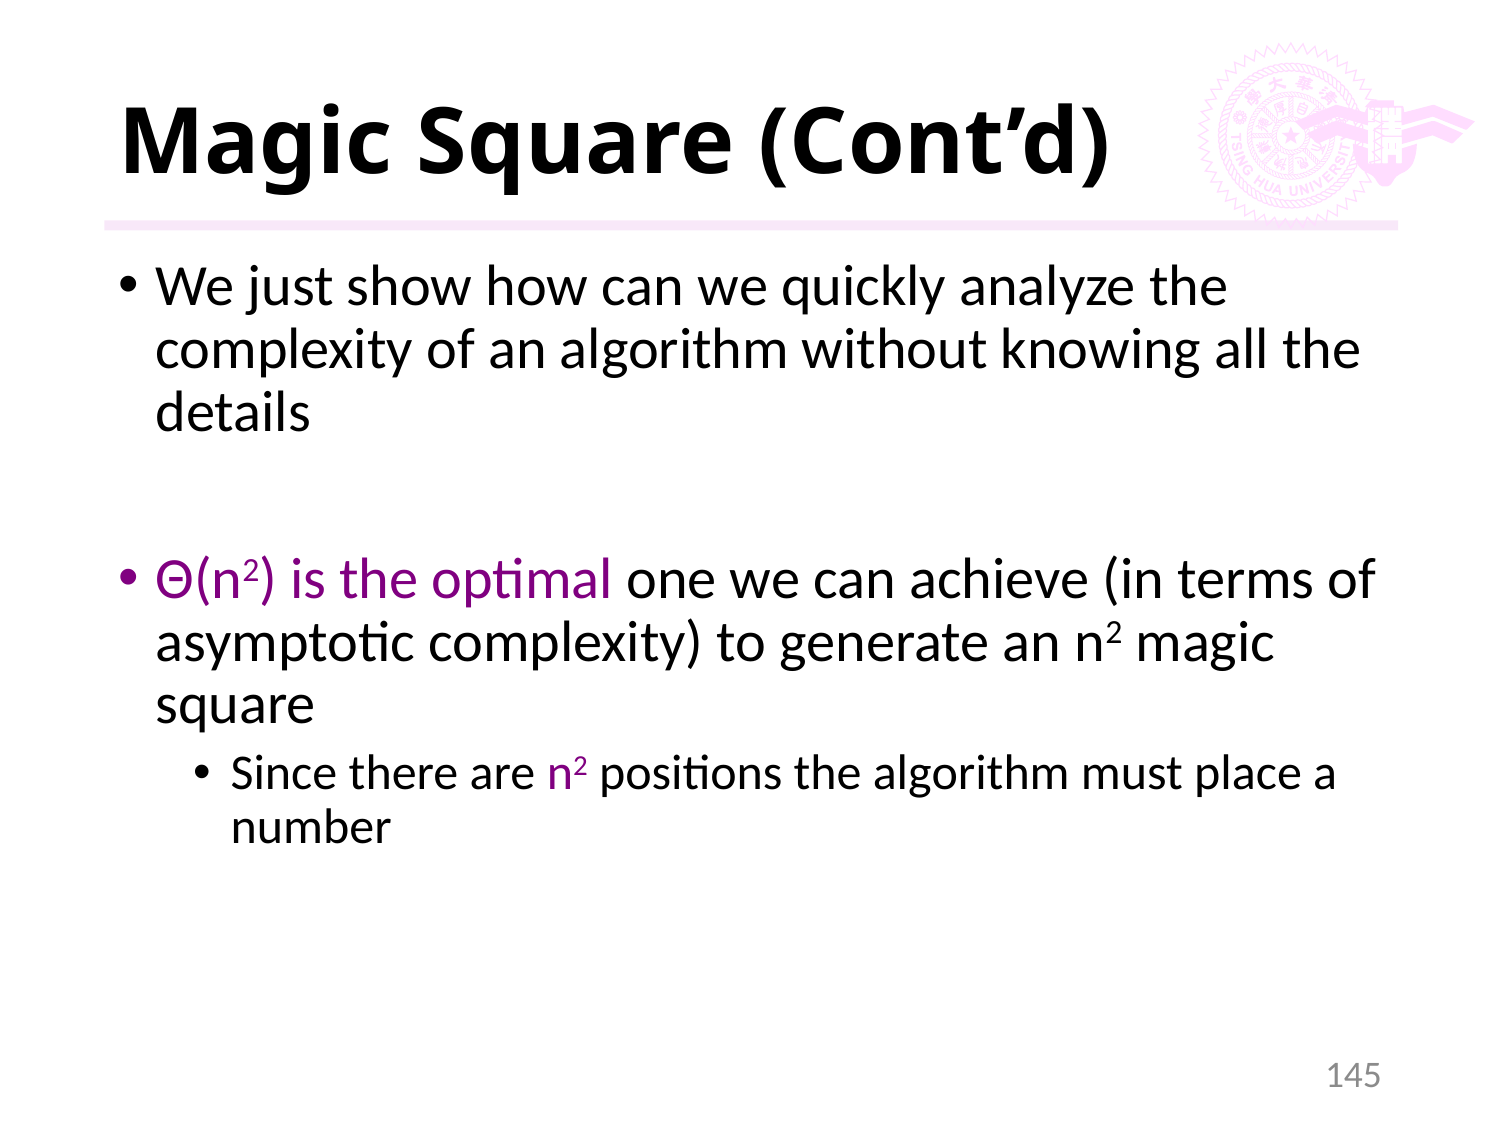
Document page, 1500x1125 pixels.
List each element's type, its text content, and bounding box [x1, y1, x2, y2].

slide_number 145 [1059, 1042, 1397, 1103]
title Magic Square (Cont’d) [103, 59, 1397, 228]
list We just show how can we quickly analyze the complexity of an algorithm without knowing all the details Θ(n2) is the optimal one we can achieve (in terms of asymptotic complexity) to generate an n2 magic square Since there are n2 positions the algorithm must place a number [103, 247, 1397, 1014]
